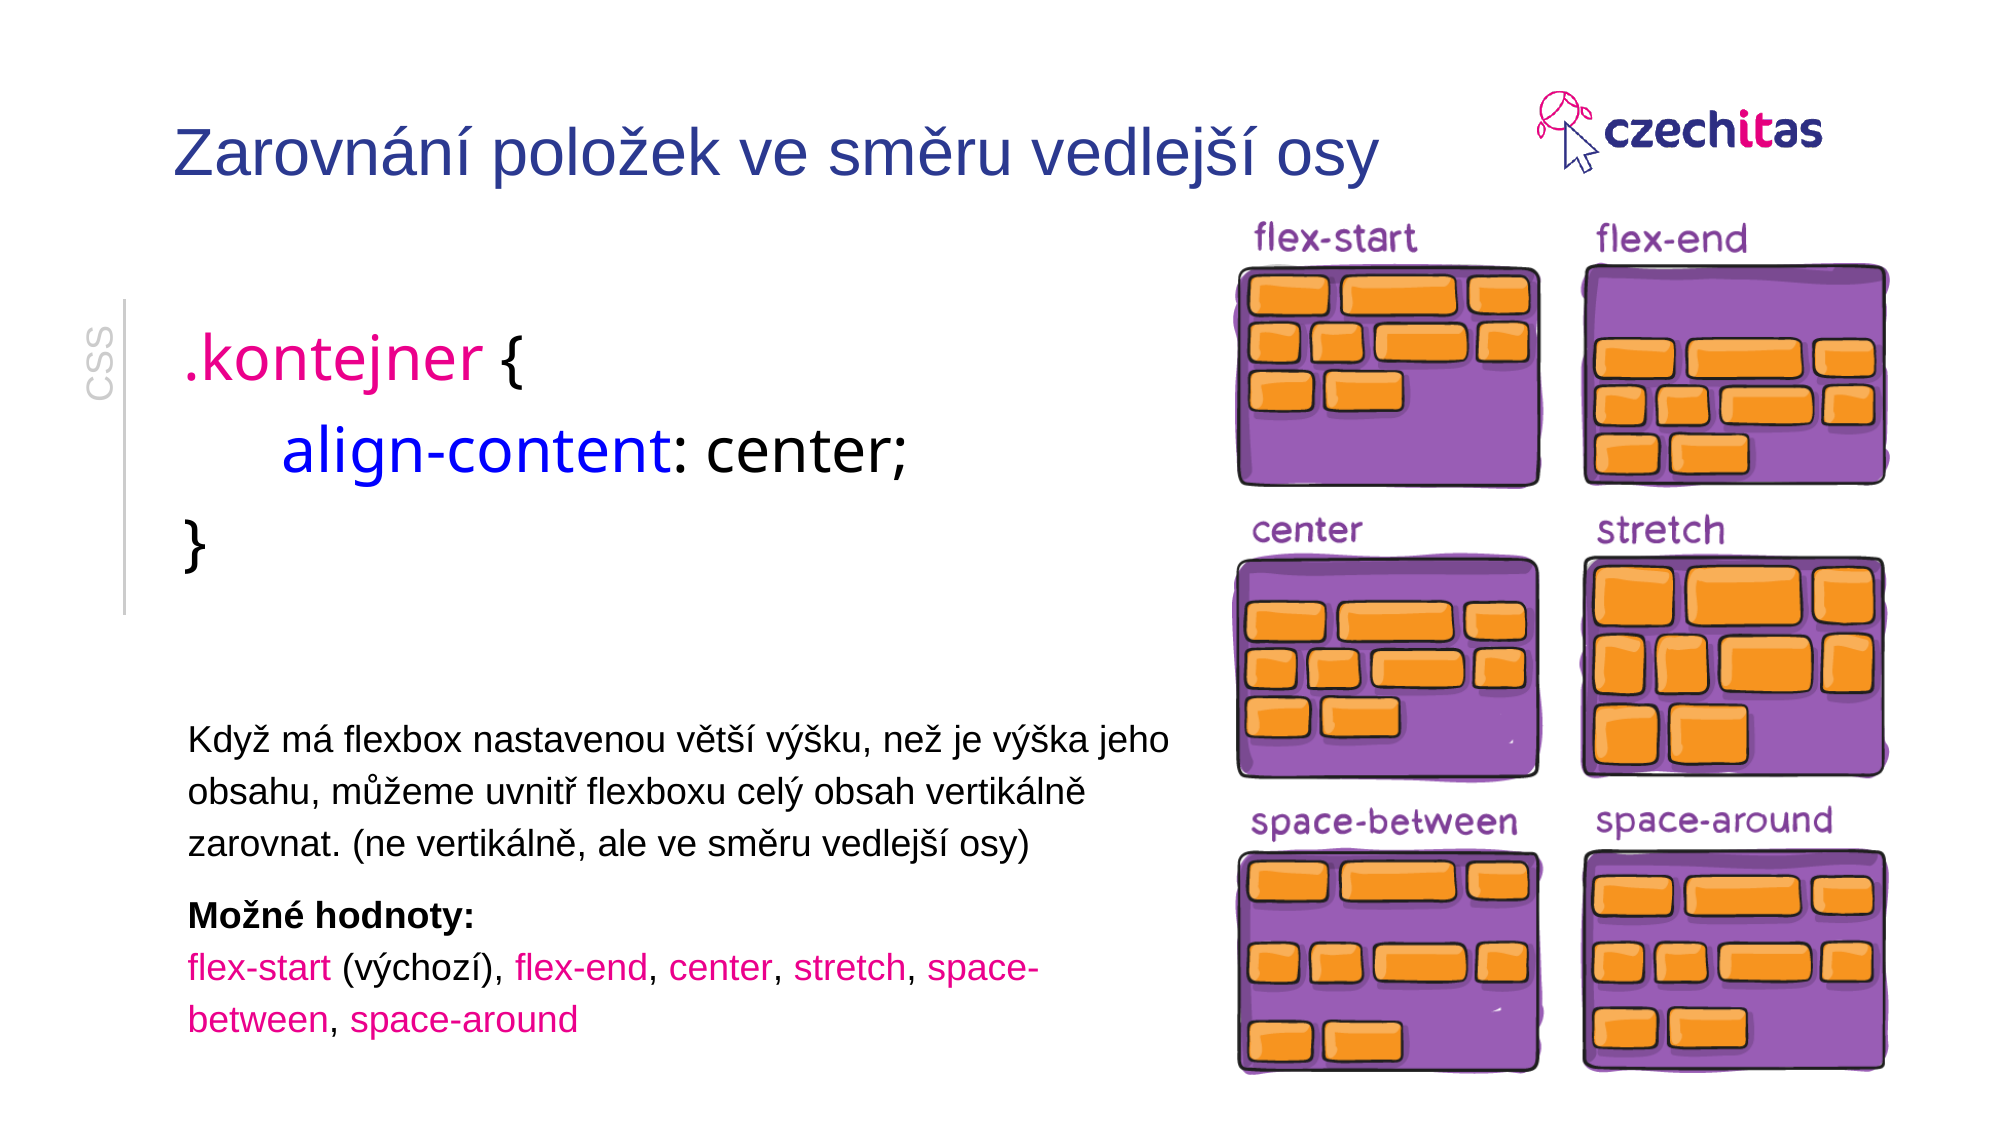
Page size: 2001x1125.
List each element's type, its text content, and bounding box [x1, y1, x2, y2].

picture [0, 0, 2001, 1125]
text_box .kontejner { align-content: center; } [172, 307, 1208, 633]
text_box CSS [60, 269, 143, 418]
title Zarovnání položek ve směru vedlejší osy [158, 86, 1524, 222]
list Když má flexbox nastavenou větší výšku, než je výška jeho obsahu, můžeme uvnitř flexboxu celý obsah vertikálně zarovnat. (ne vertikálně, ale ve směru vedlejší osy) Možné hodnoty: flex-start (výchozí), flex-end, center, stretch, space-between, space-around [172, 693, 1186, 1052]
